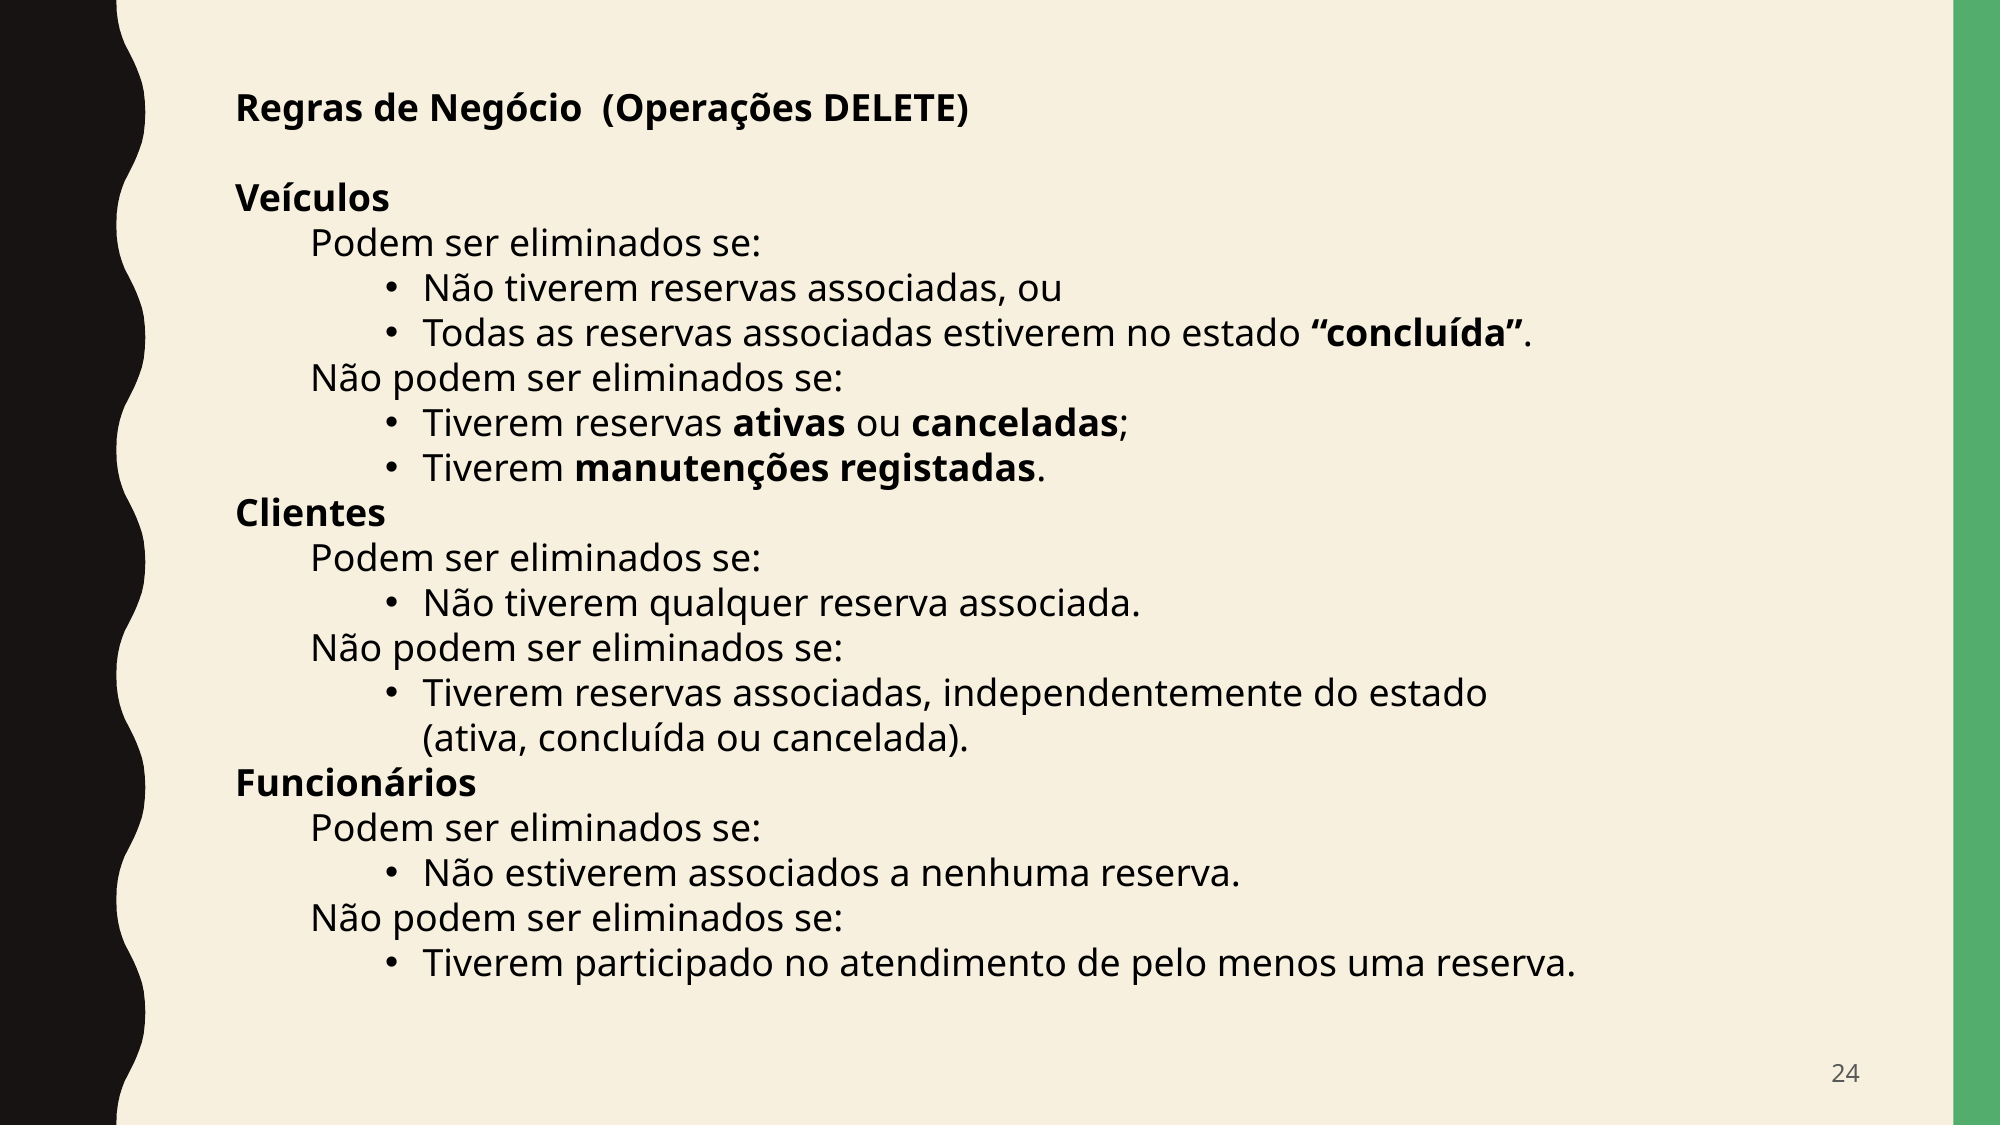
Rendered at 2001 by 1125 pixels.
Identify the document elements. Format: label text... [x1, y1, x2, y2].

slide_number 24 [1412, 1045, 1875, 1103]
text_box Regras de Negócio (Operações DELETE) Veículos Podem ser eliminados se: Não tiverem reservas associadas, ou Todas as reservas associadas estiverem no estado “concluída”. Não podem ser eliminados se: Tiverem reservas ativas ou canceladas; Tiverem manutenções registadas. Clientes Podem ser eliminados se: Não tiverem qualquer reserva associada. Não podem ser eliminados se: Tiverem reservas associadas, independentemente do estado (ativa, concluída ou cancelada). Funcionários Podem ser eliminados se: Não estiverem associados a nenhuma reserva. Não podem ser eliminados se: Tiverem participado no atendimento de pelo menos uma reserva. [220, 76, 1698, 992]
